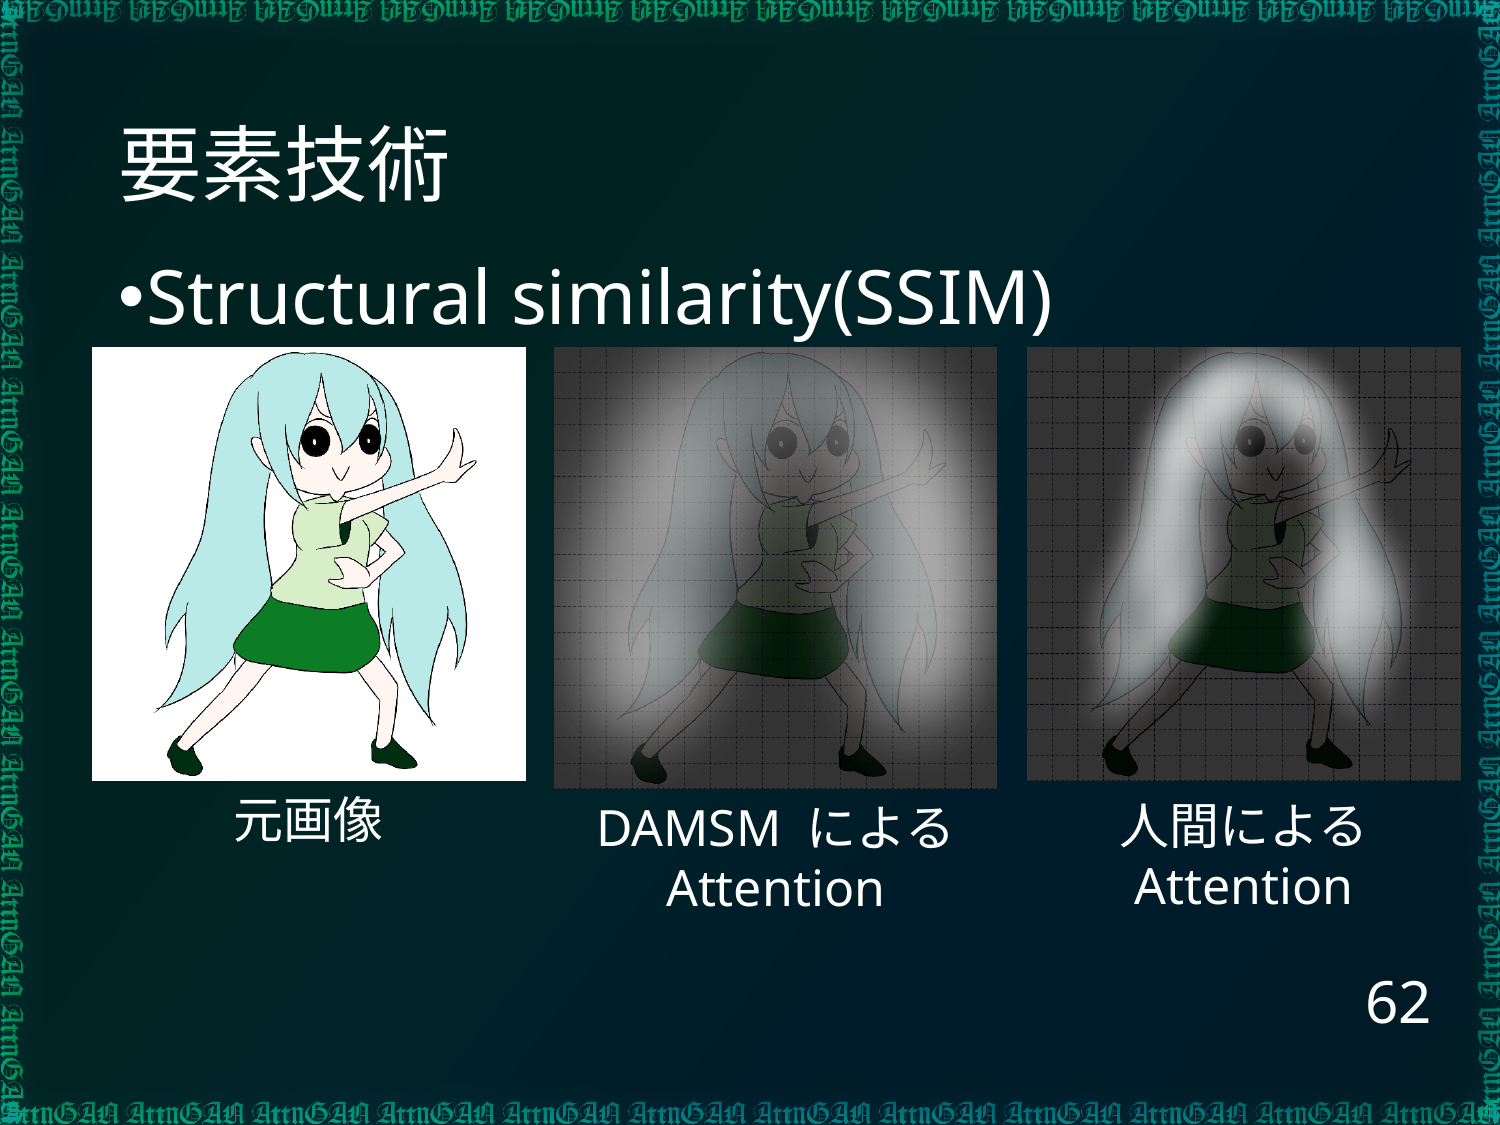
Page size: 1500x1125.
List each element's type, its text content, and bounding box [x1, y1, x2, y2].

picture [0, 0, 1500, 1125]
text_box DAMSM による Attention [581, 789, 970, 924]
list Structural similarity(SSIM) [103, 252, 1397, 967]
text_box 人間による Attention [1105, 786, 1384, 922]
slide_number 62 [1097, 972, 1447, 1037]
title 要素技術 [103, 59, 1397, 252]
text_box 元画像 [218, 781, 399, 856]
